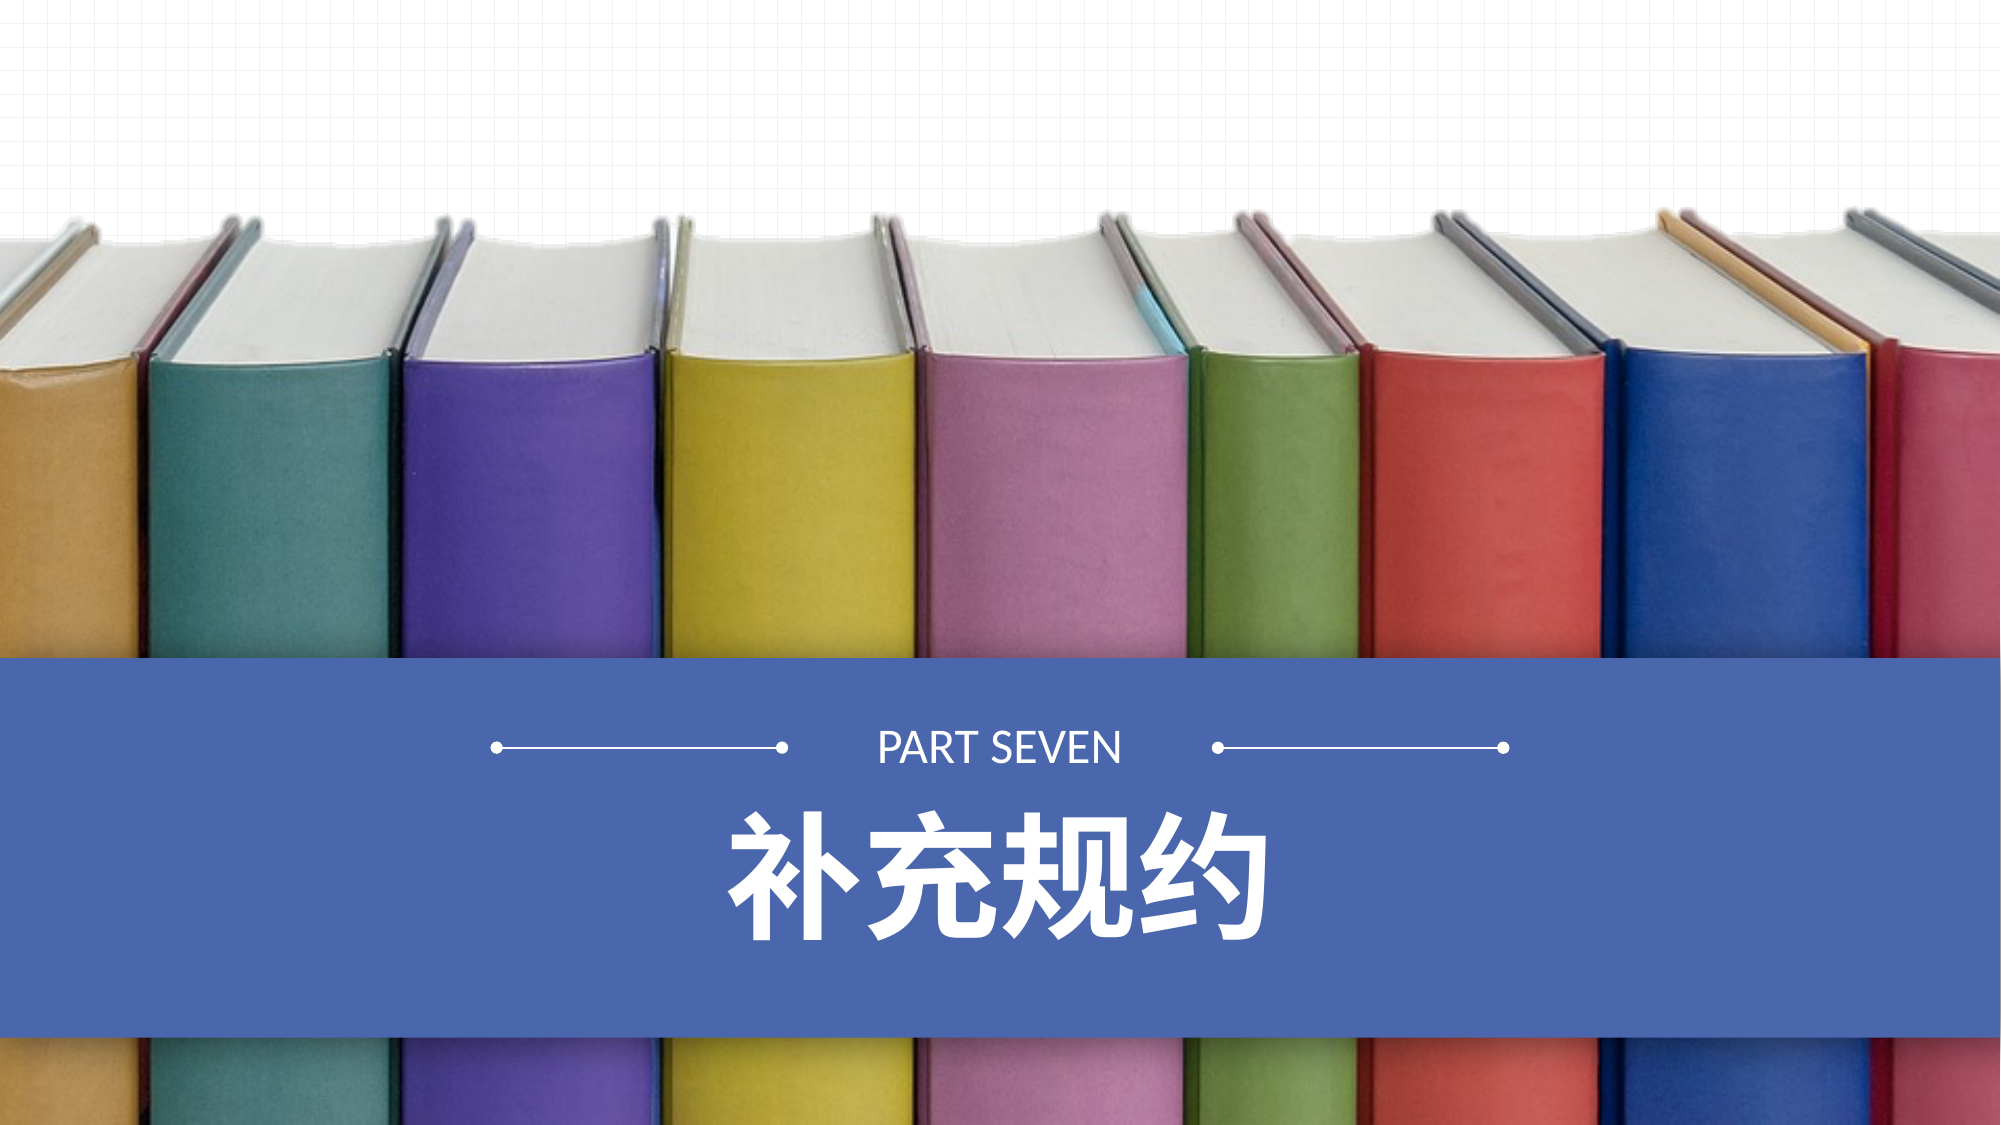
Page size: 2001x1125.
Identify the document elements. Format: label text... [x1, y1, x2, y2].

picture [0, 27, 2000, 658]
list PART SEVEN [782, 711, 1218, 784]
list 补充规约 [362, 784, 1638, 985]
picture [0, 1038, 2000, 1125]
